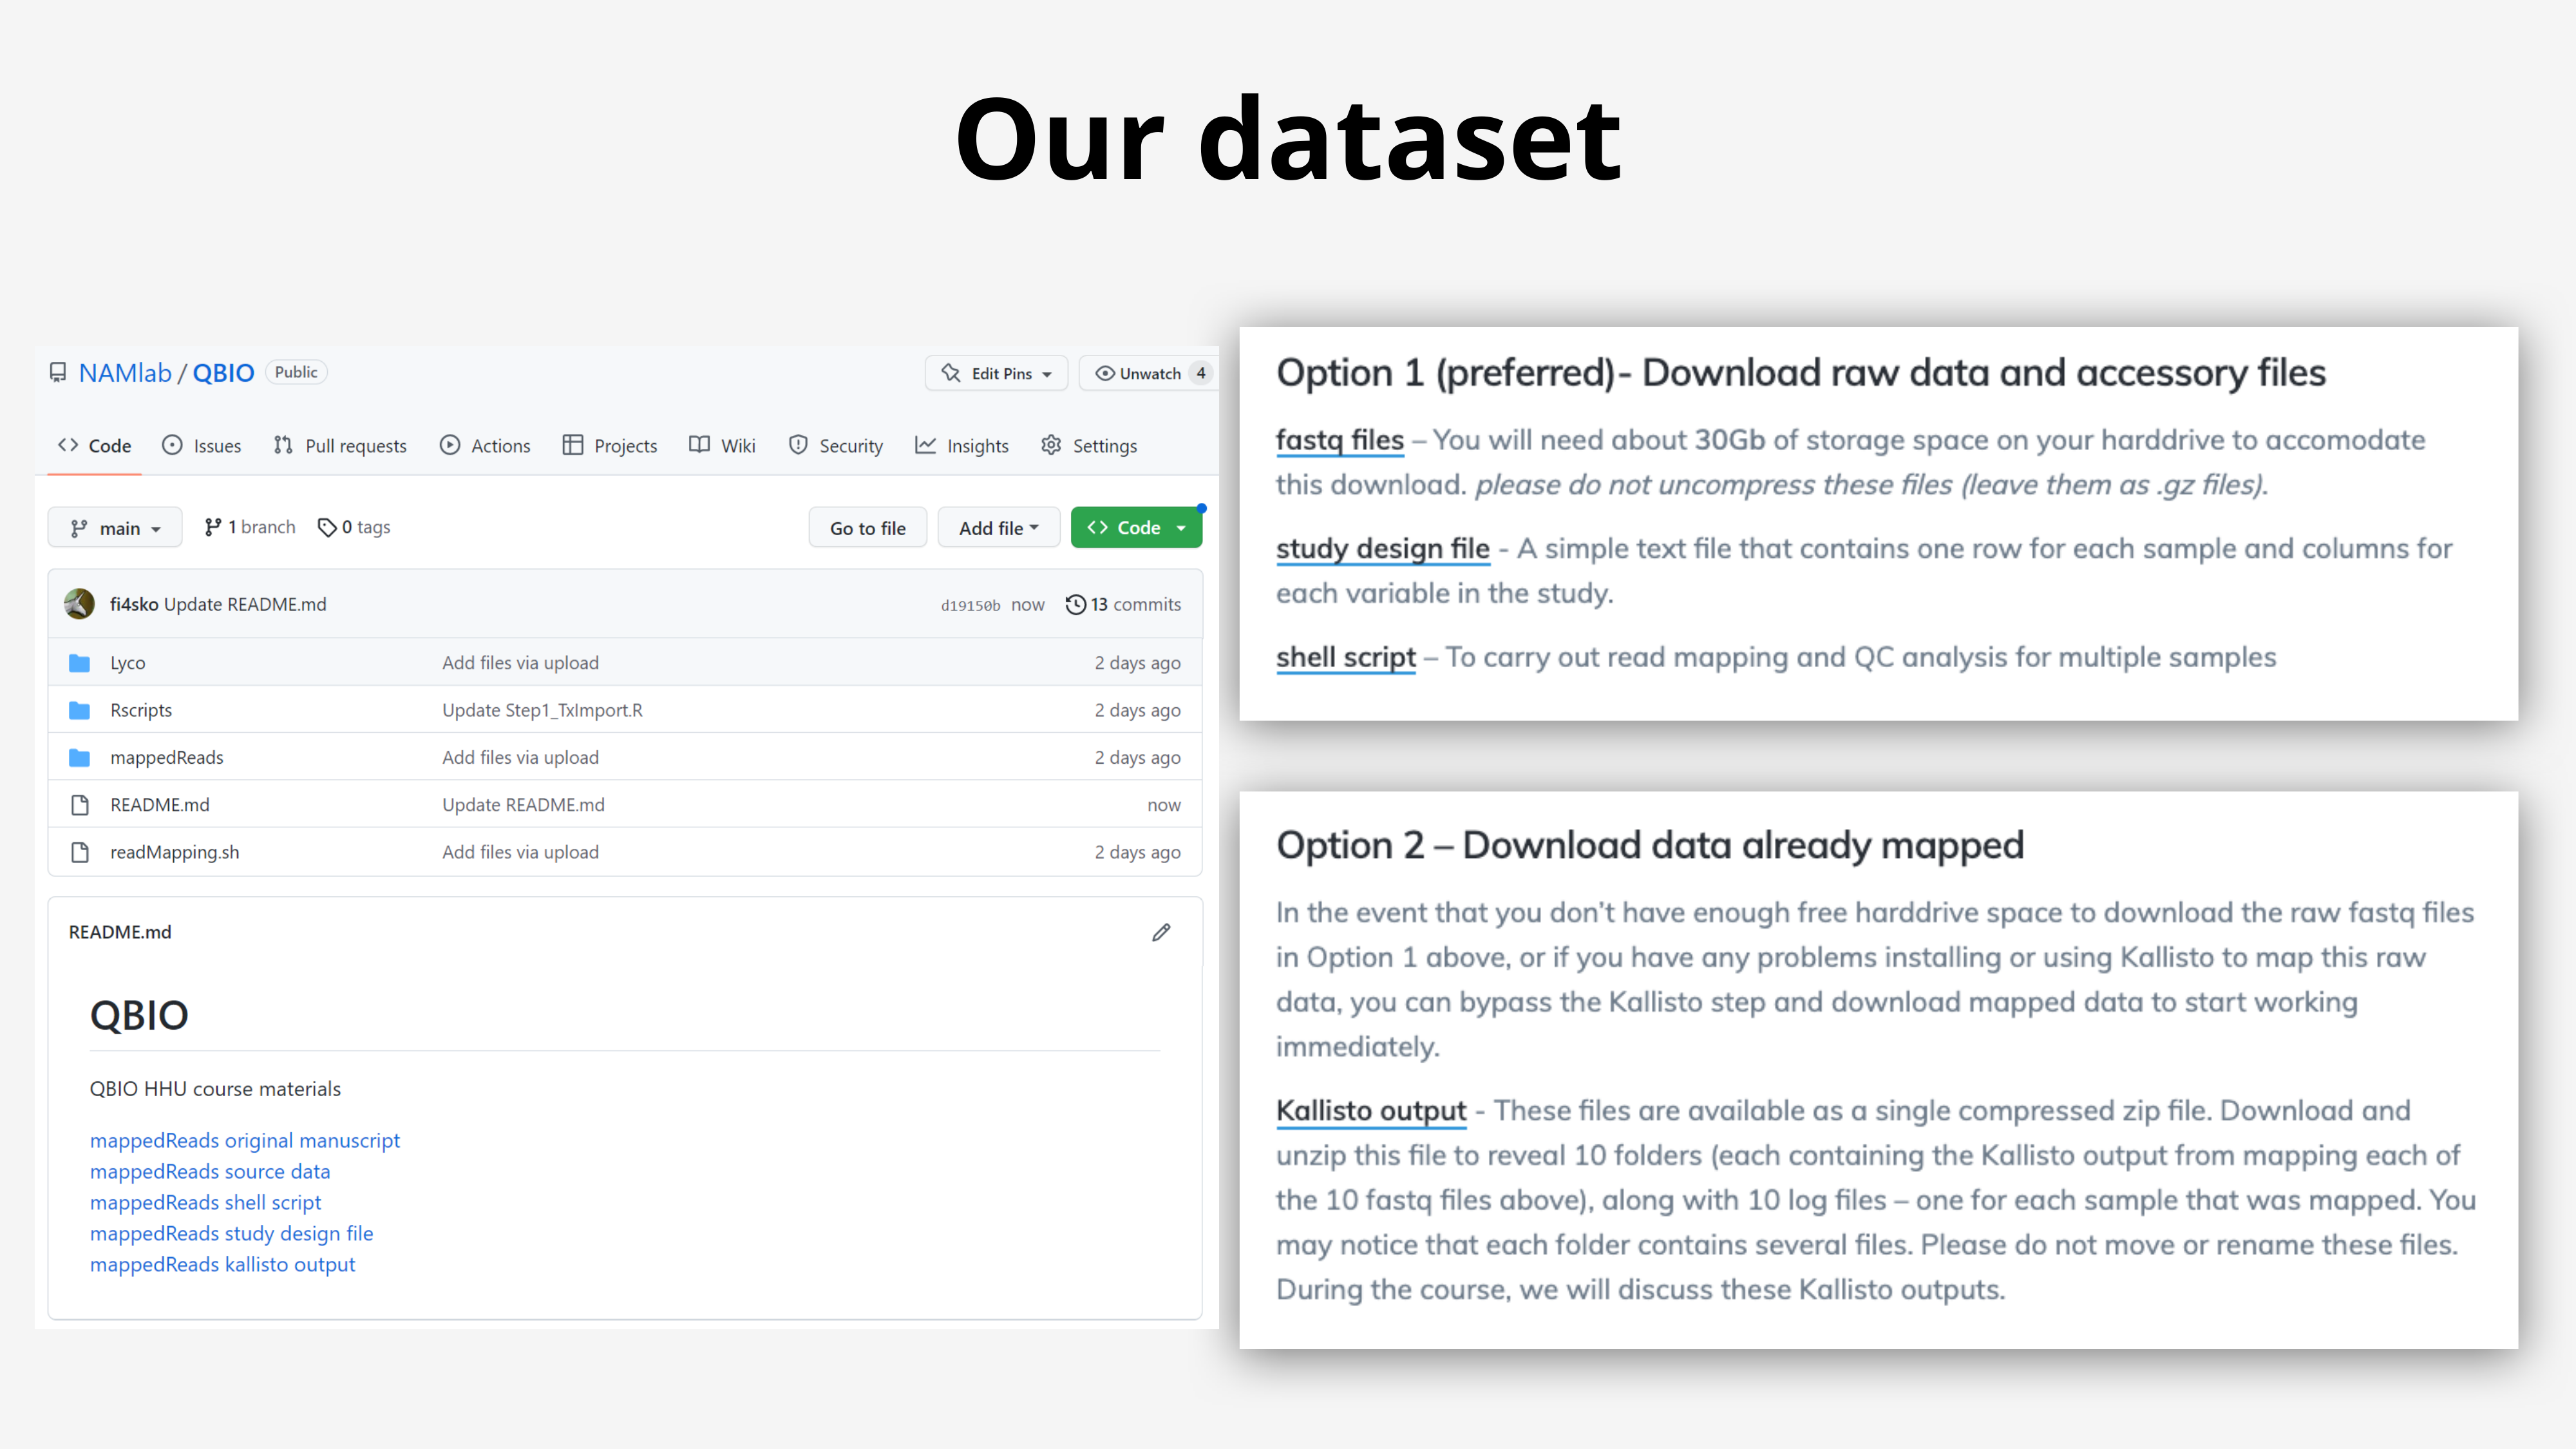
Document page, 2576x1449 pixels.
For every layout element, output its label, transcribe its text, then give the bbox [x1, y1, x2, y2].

picture [1239, 791, 2519, 1349]
text_box Our dataset [626, 59, 1950, 210]
picture [34, 346, 1220, 1330]
picture [1239, 327, 2519, 721]
